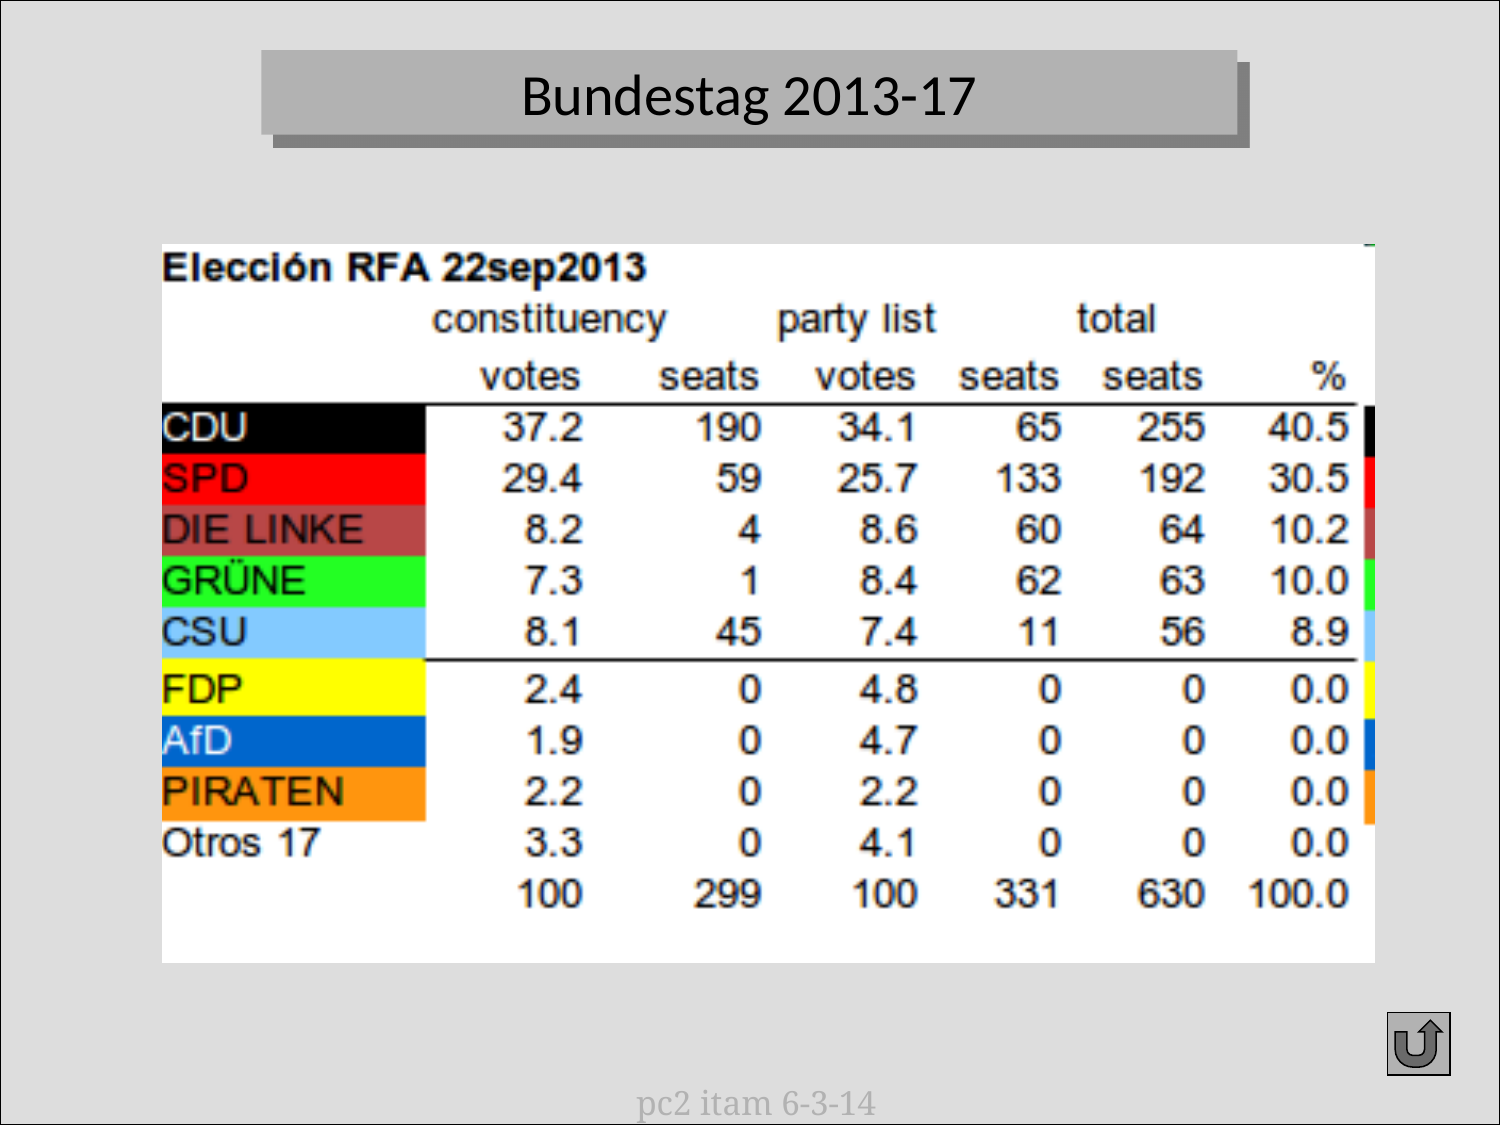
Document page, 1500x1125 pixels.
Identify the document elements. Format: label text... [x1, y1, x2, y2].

text_box [1387, 1012, 1450, 1075]
picture [162, 243, 1376, 963]
text_box Bundestag 2013-17 [261, 50, 1238, 135]
